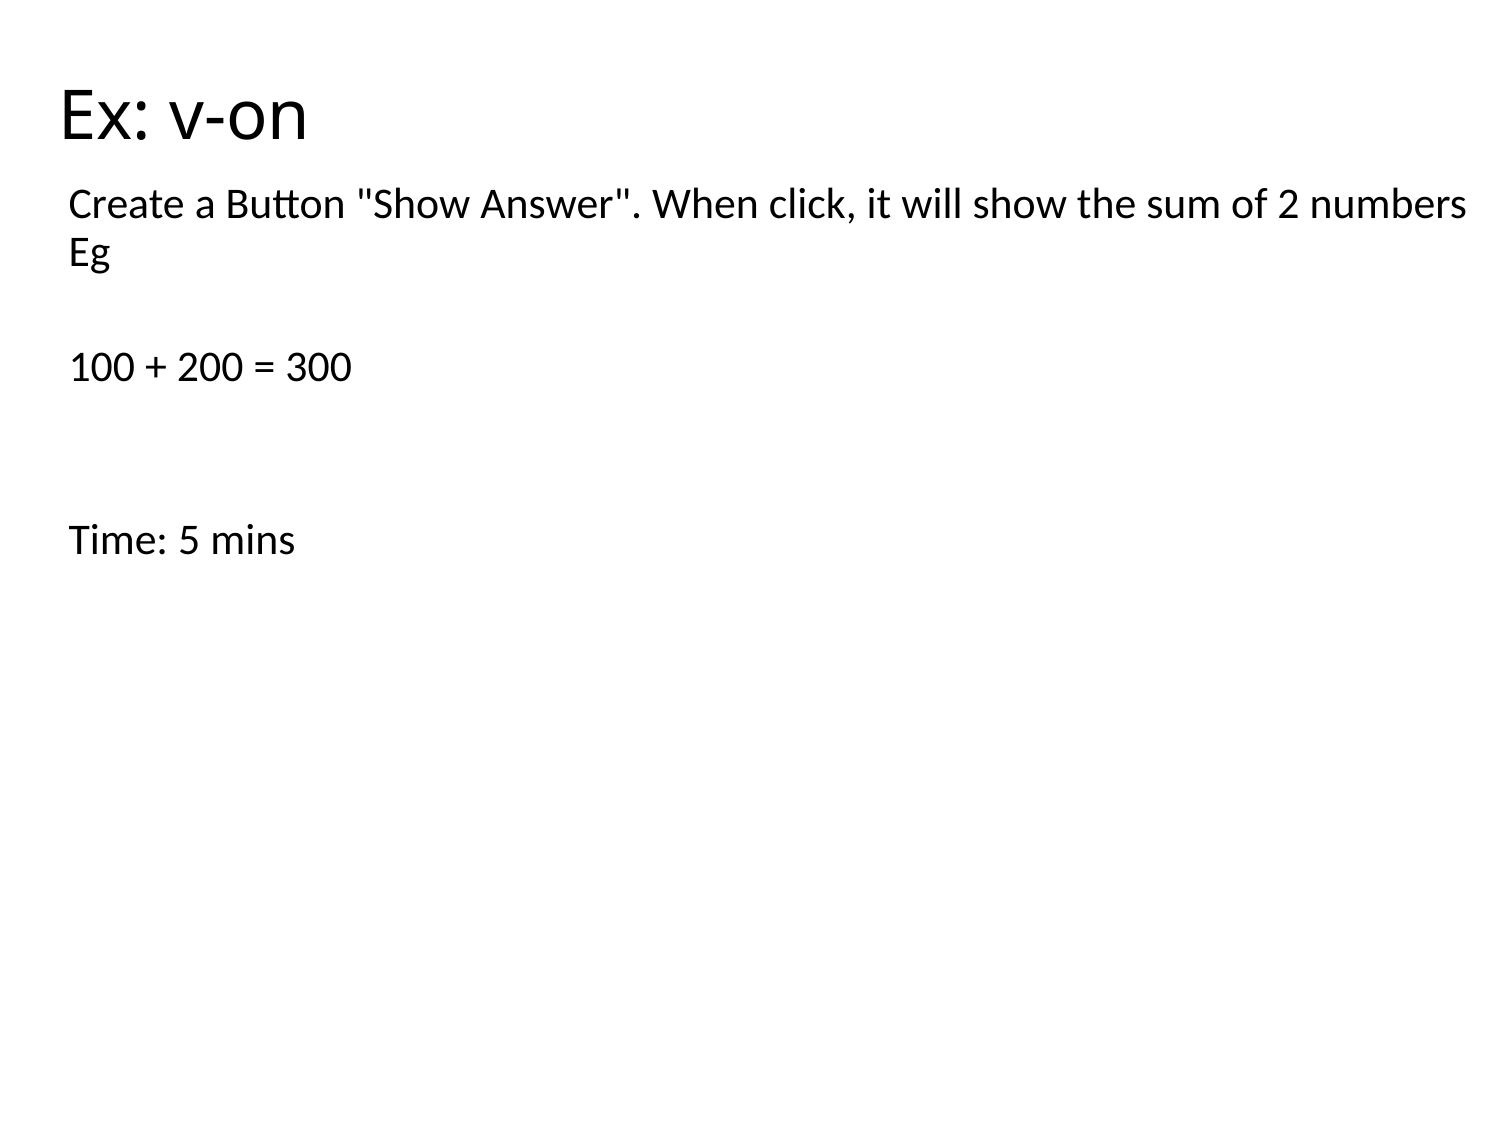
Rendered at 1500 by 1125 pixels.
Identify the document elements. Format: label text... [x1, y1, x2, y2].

title Ex: v-on [43, 61, 1349, 174]
list Create a Button "Show Answer". When click, it will show the sum of 2 numbers Eg 100 + 200 = 300 Time: 5 mins [53, 173, 1488, 1054]
